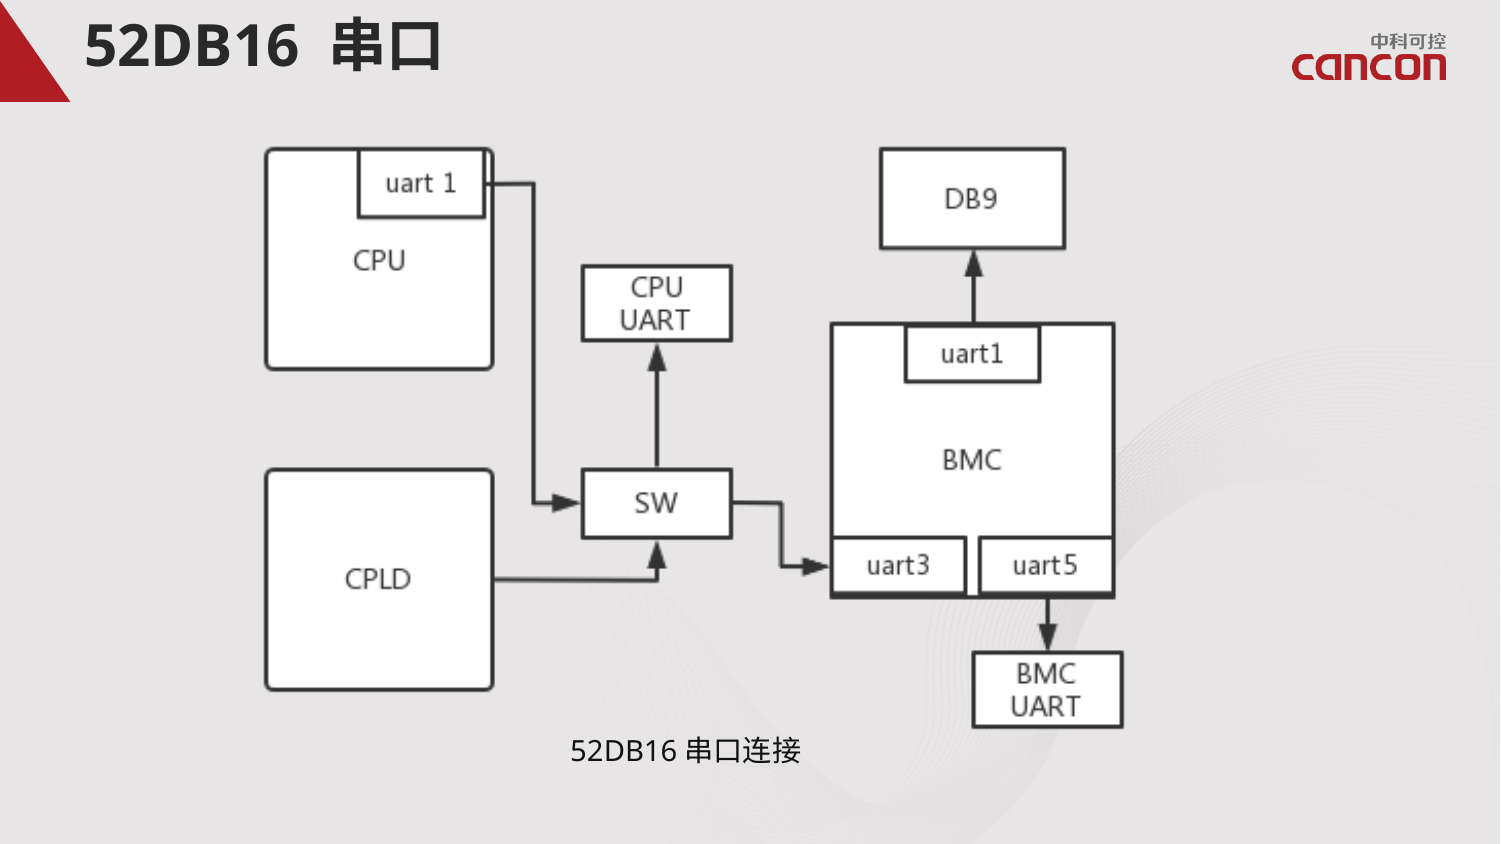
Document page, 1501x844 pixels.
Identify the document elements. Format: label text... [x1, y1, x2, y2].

title 52DB16 串口 [73, 8, 1282, 88]
picture [0, 0, 1501, 844]
